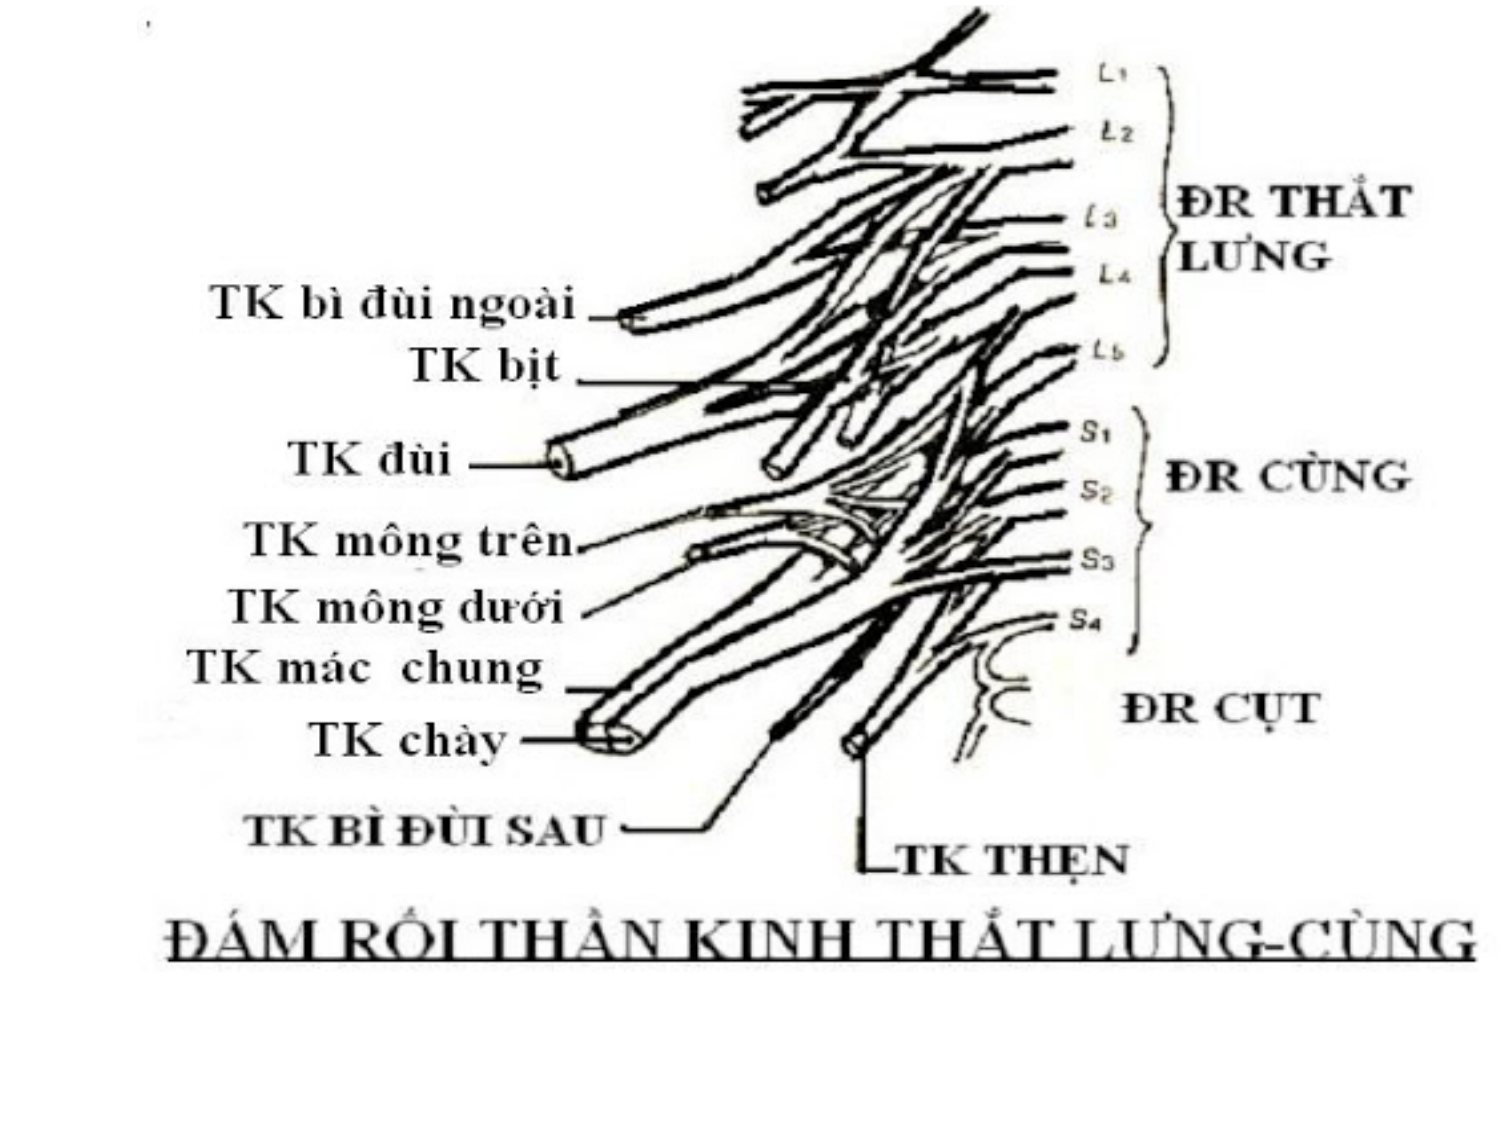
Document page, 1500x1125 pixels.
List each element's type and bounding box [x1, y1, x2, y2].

list [137, 4, 1500, 1023]
